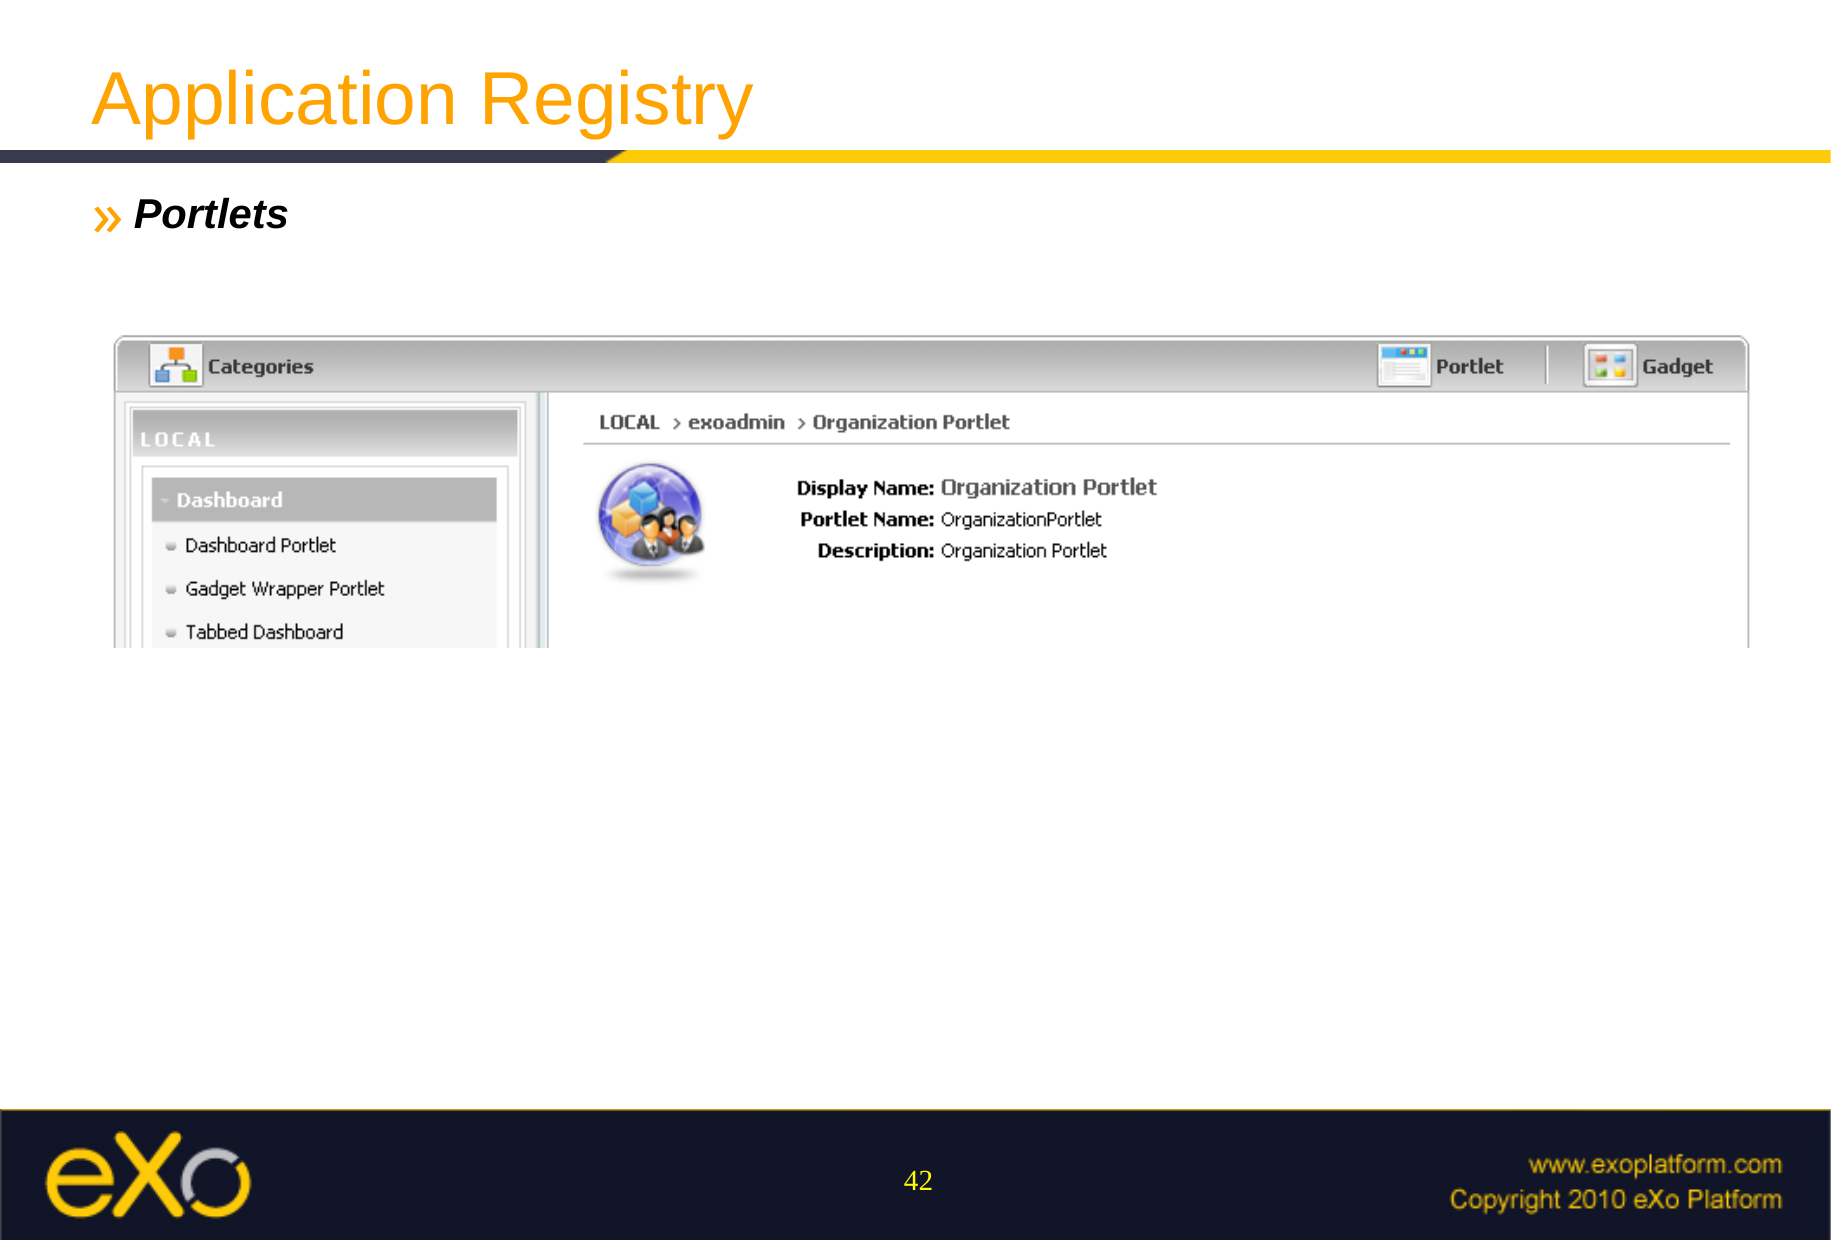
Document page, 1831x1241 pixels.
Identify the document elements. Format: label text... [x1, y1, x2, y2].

picture [0, 1109, 1831, 1240]
picture [108, 326, 1760, 648]
text_box Portlets [91, 186, 1739, 1024]
picture [0, 150, 1831, 163]
text_box Application Registry [91, 49, 1739, 151]
